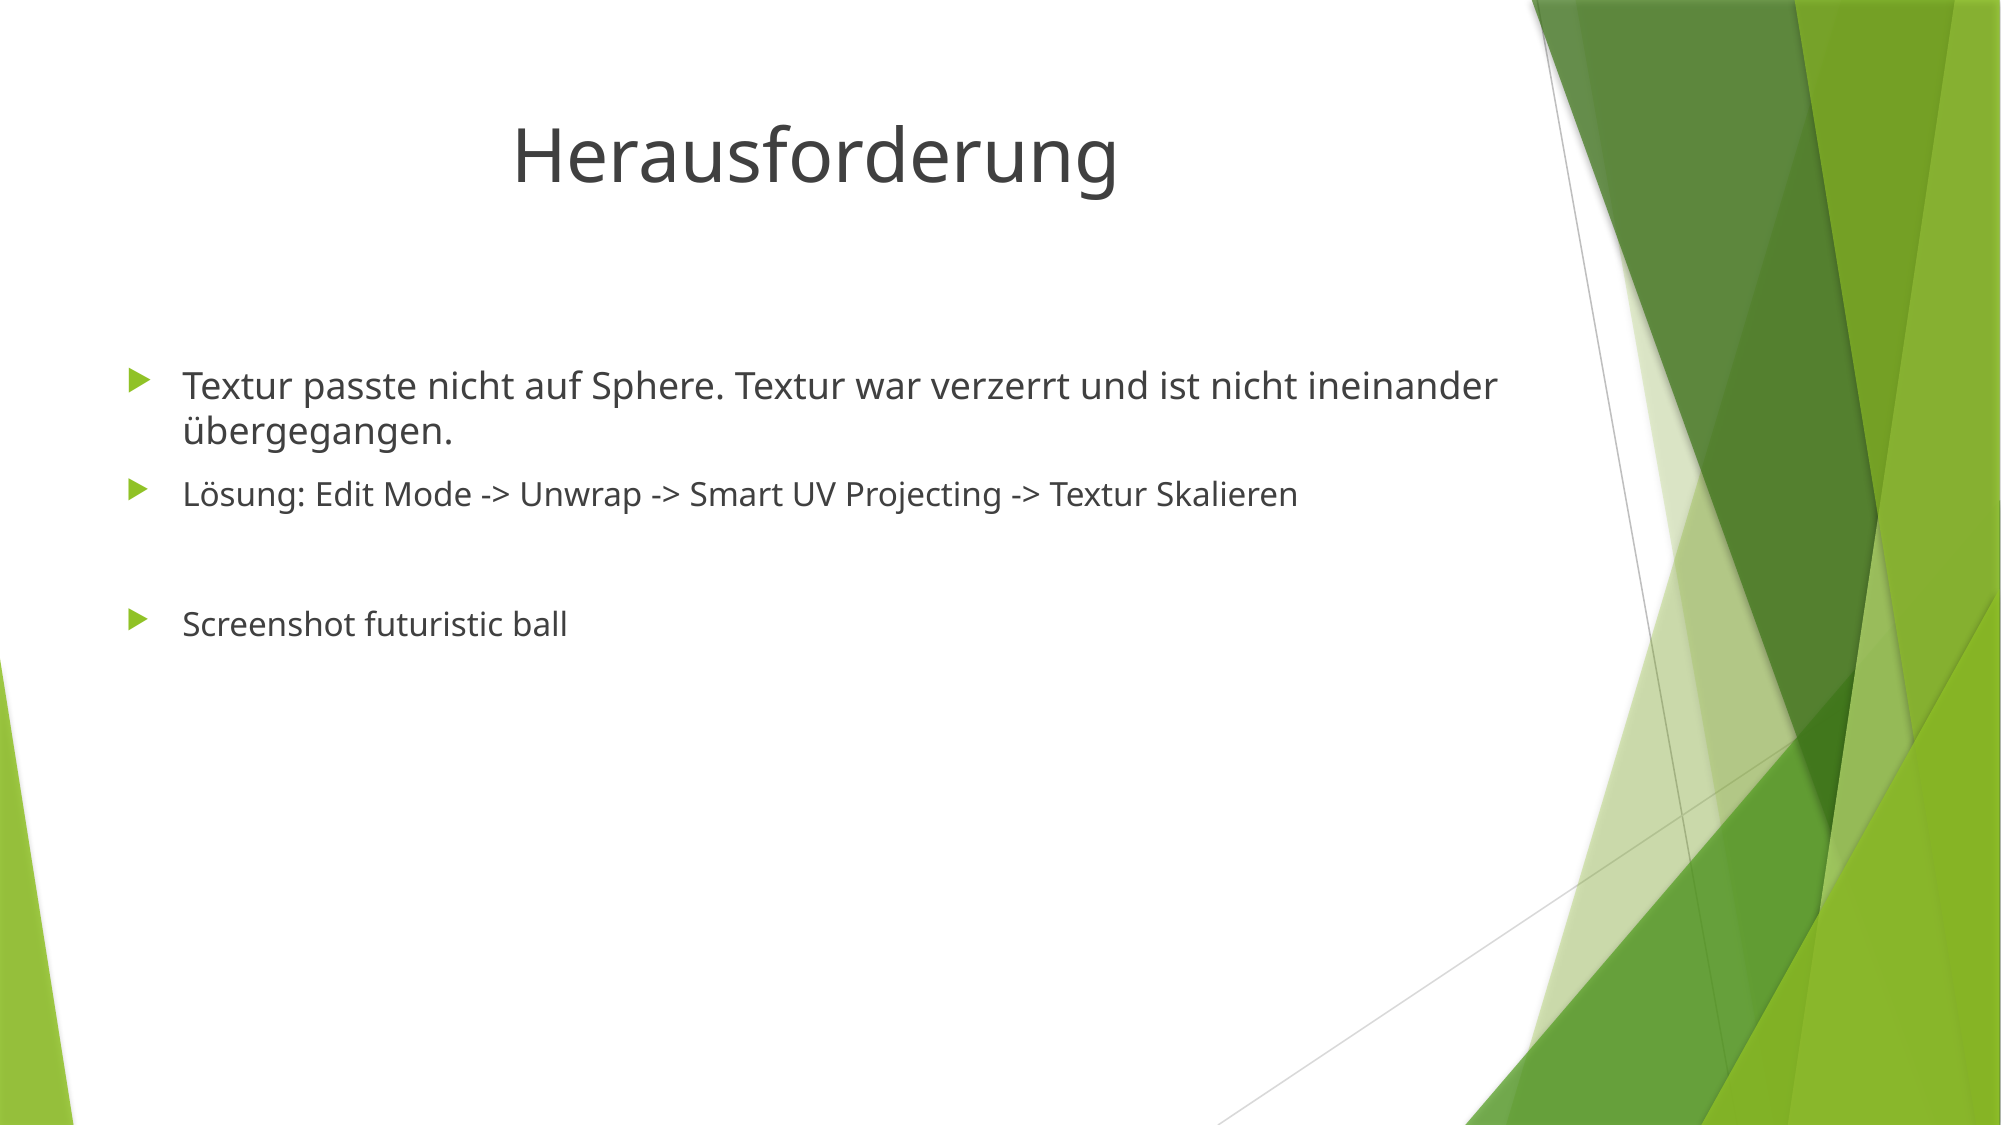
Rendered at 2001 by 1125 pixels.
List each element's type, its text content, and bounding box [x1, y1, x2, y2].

list Textur passte nicht auf Sphere. Textur war verzerrt und ist nicht ineinander übergegangen. Lösung: Edit Mode -> Unwrap -> Smart UV Projecting -> Textur Skalieren Screenshot futuristic ball [111, 354, 1522, 992]
title Herausforderung [111, 99, 1522, 317]
